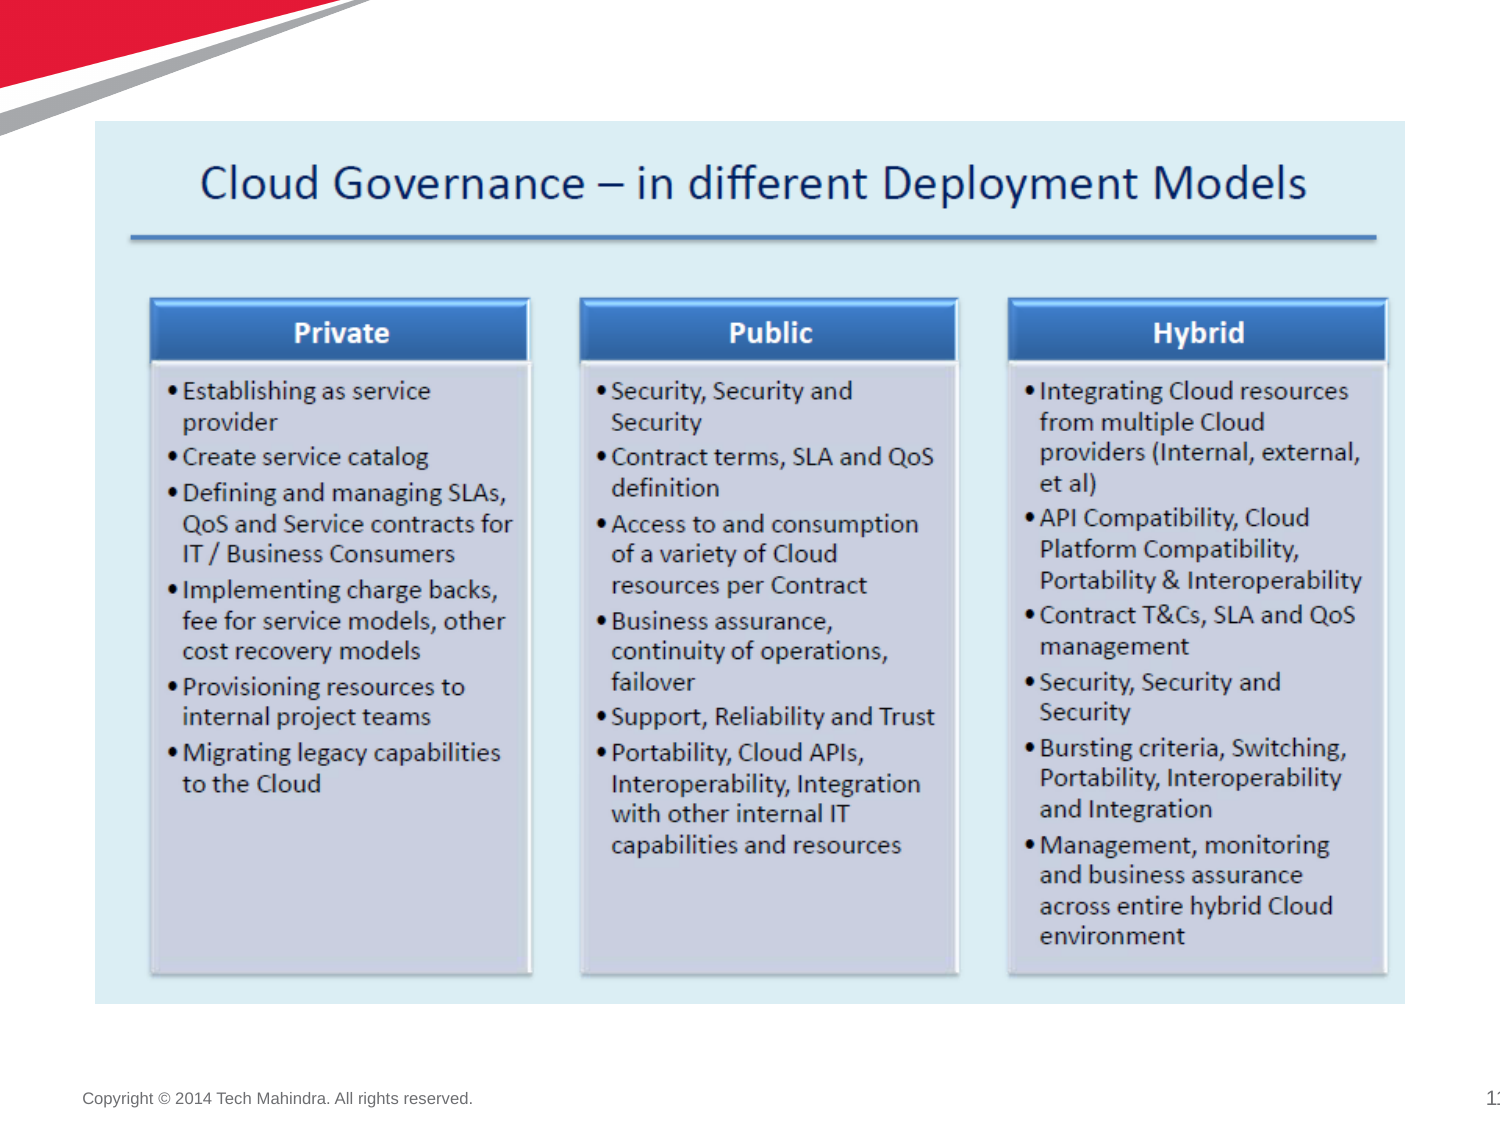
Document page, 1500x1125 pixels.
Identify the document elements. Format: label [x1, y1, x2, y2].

picture [0, 0, 1405, 1004]
